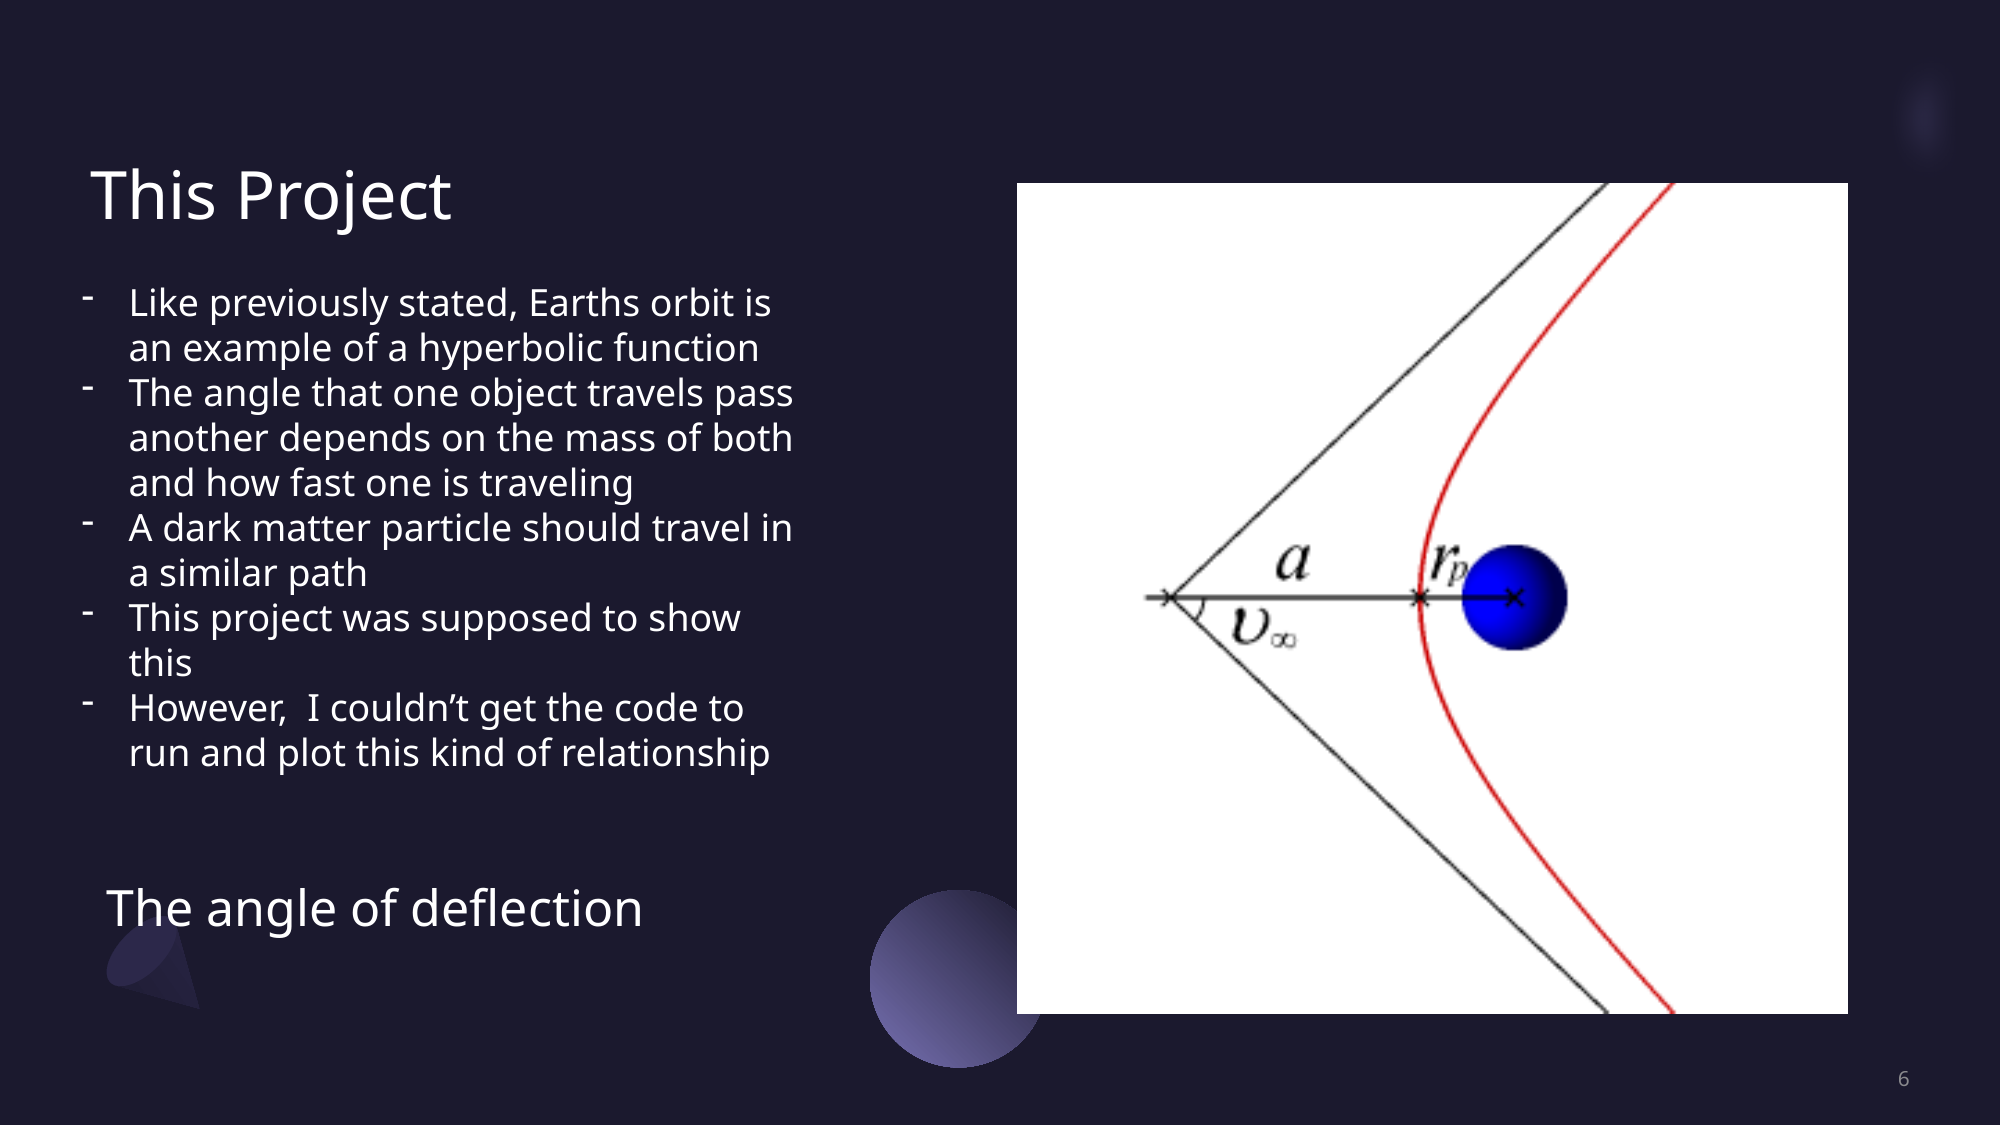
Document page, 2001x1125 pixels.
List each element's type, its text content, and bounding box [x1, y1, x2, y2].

picture [1017, 183, 1848, 1014]
text_box Like previously stated, Earths orbit is an example of a hyperbolic function The angle that one object travels pass another depends on the mass of both and how fast one is traveling A dark matter particle should travel in a similar path This project was supposed to show this However, I couldn’t get the code to run and plot this kind of relationship [66, 271, 813, 782]
title This Project [90, 90, 983, 234]
slide_number 6 [1632, 1067, 1910, 1093]
